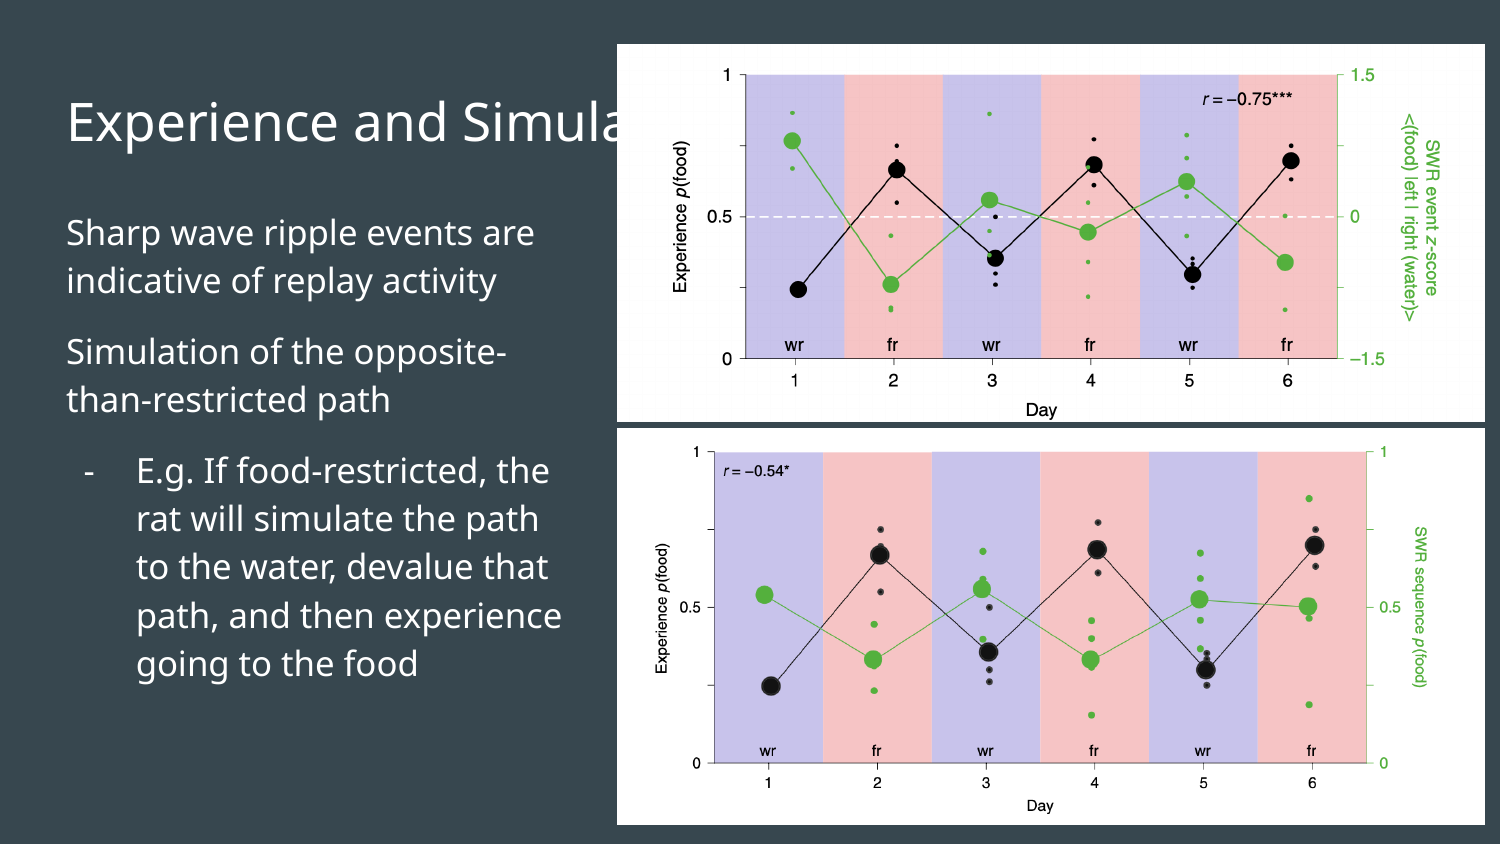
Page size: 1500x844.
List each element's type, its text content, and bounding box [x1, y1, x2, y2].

title Experience and Simulation [51, 72, 612, 167]
picture [617, 428, 1486, 825]
picture [617, 44, 1486, 423]
list Sharp wave ripple events are indicative of replay activity Simulation of the opposite-than-restricted path E.g. If food-restricted, the rat will simulate the path to the water, devalue that path, and then experience going to the food [51, 189, 584, 750]
